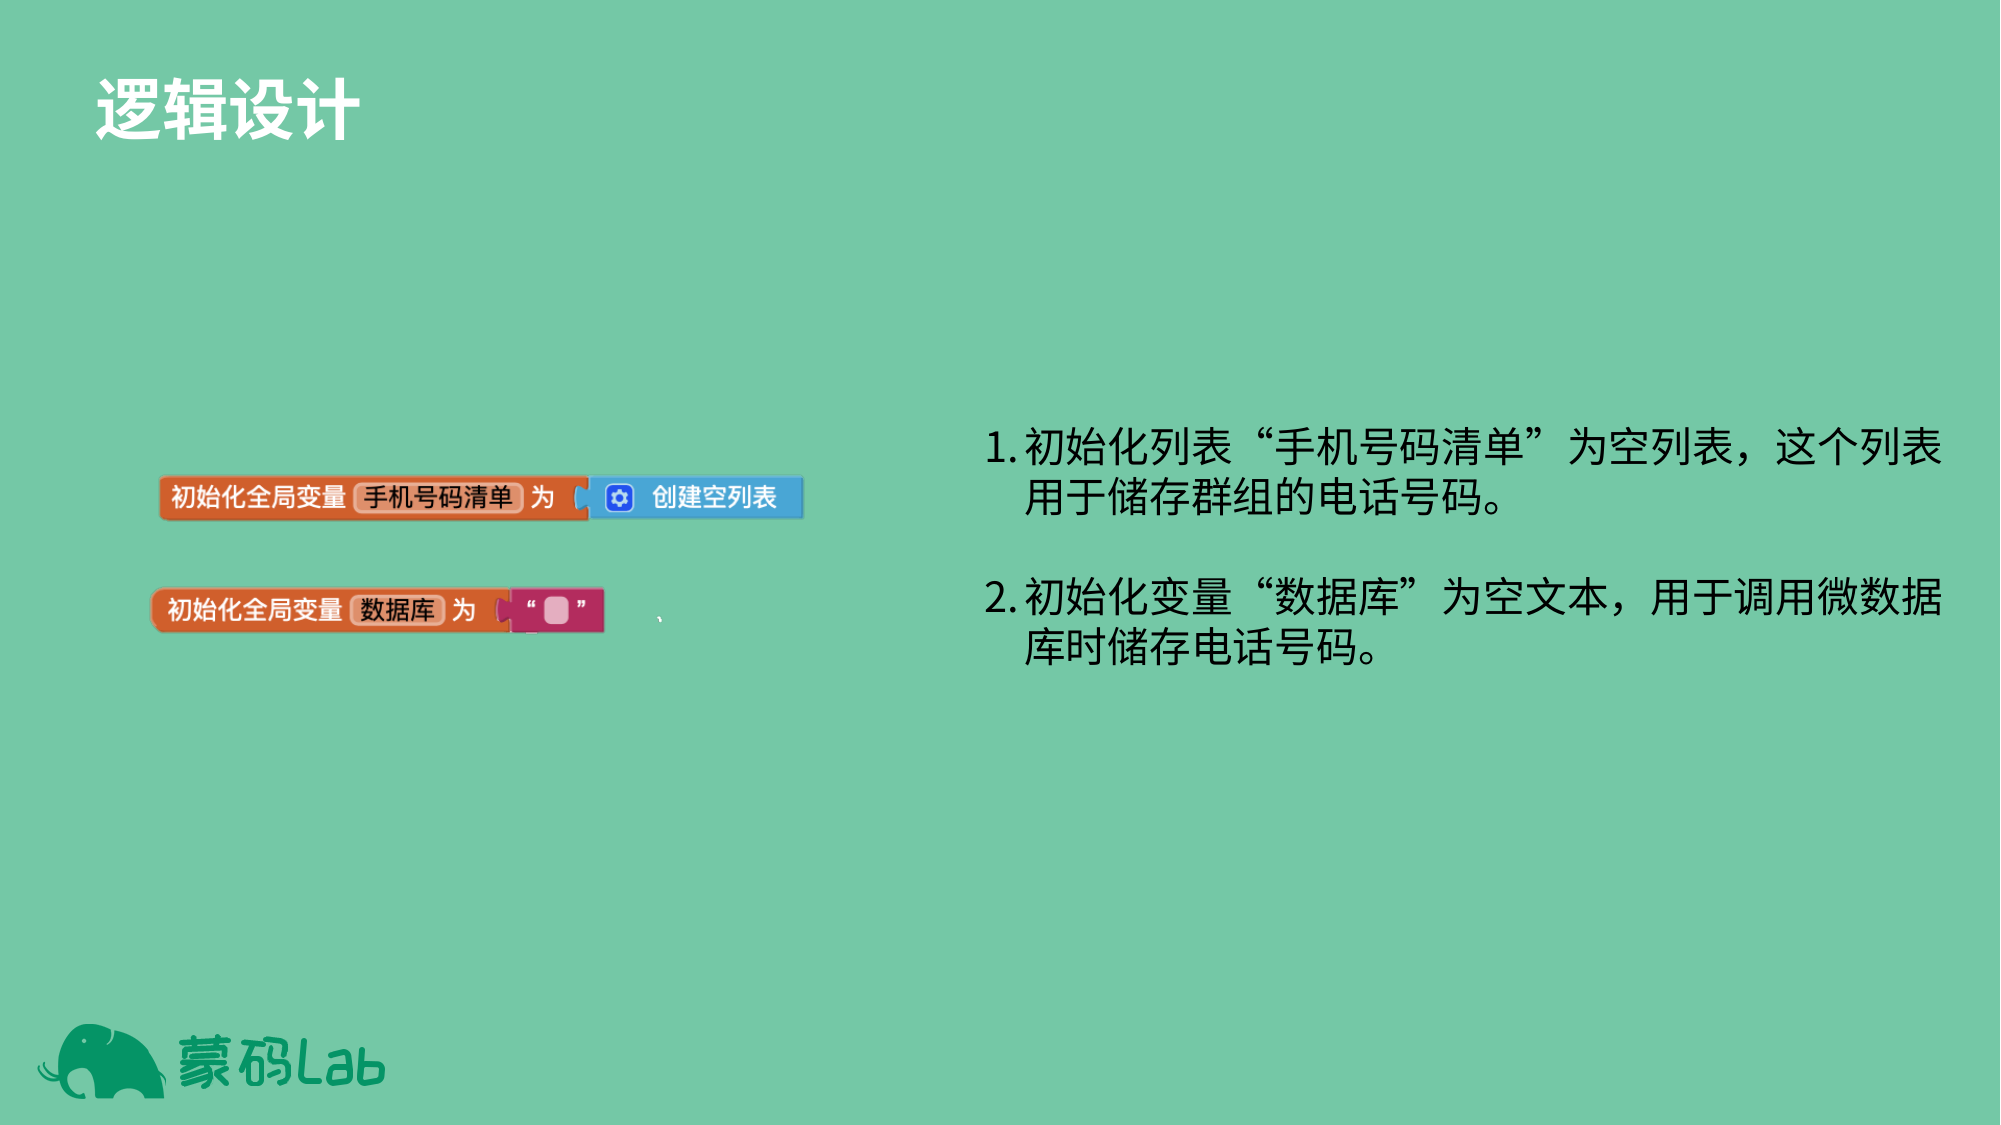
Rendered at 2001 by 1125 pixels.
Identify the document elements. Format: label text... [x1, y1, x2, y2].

picture [26, 1015, 394, 1108]
text_box 初始化列表“手机号码清单”为空列表，这个列表用于储存群组的电话号码。 初始化变量“数据库”为空文本，用于调用微数据库时储存电话号码。 [977, 413, 1952, 679]
list 逻辑设计 [80, 69, 846, 174]
picture [93, 413, 890, 670]
